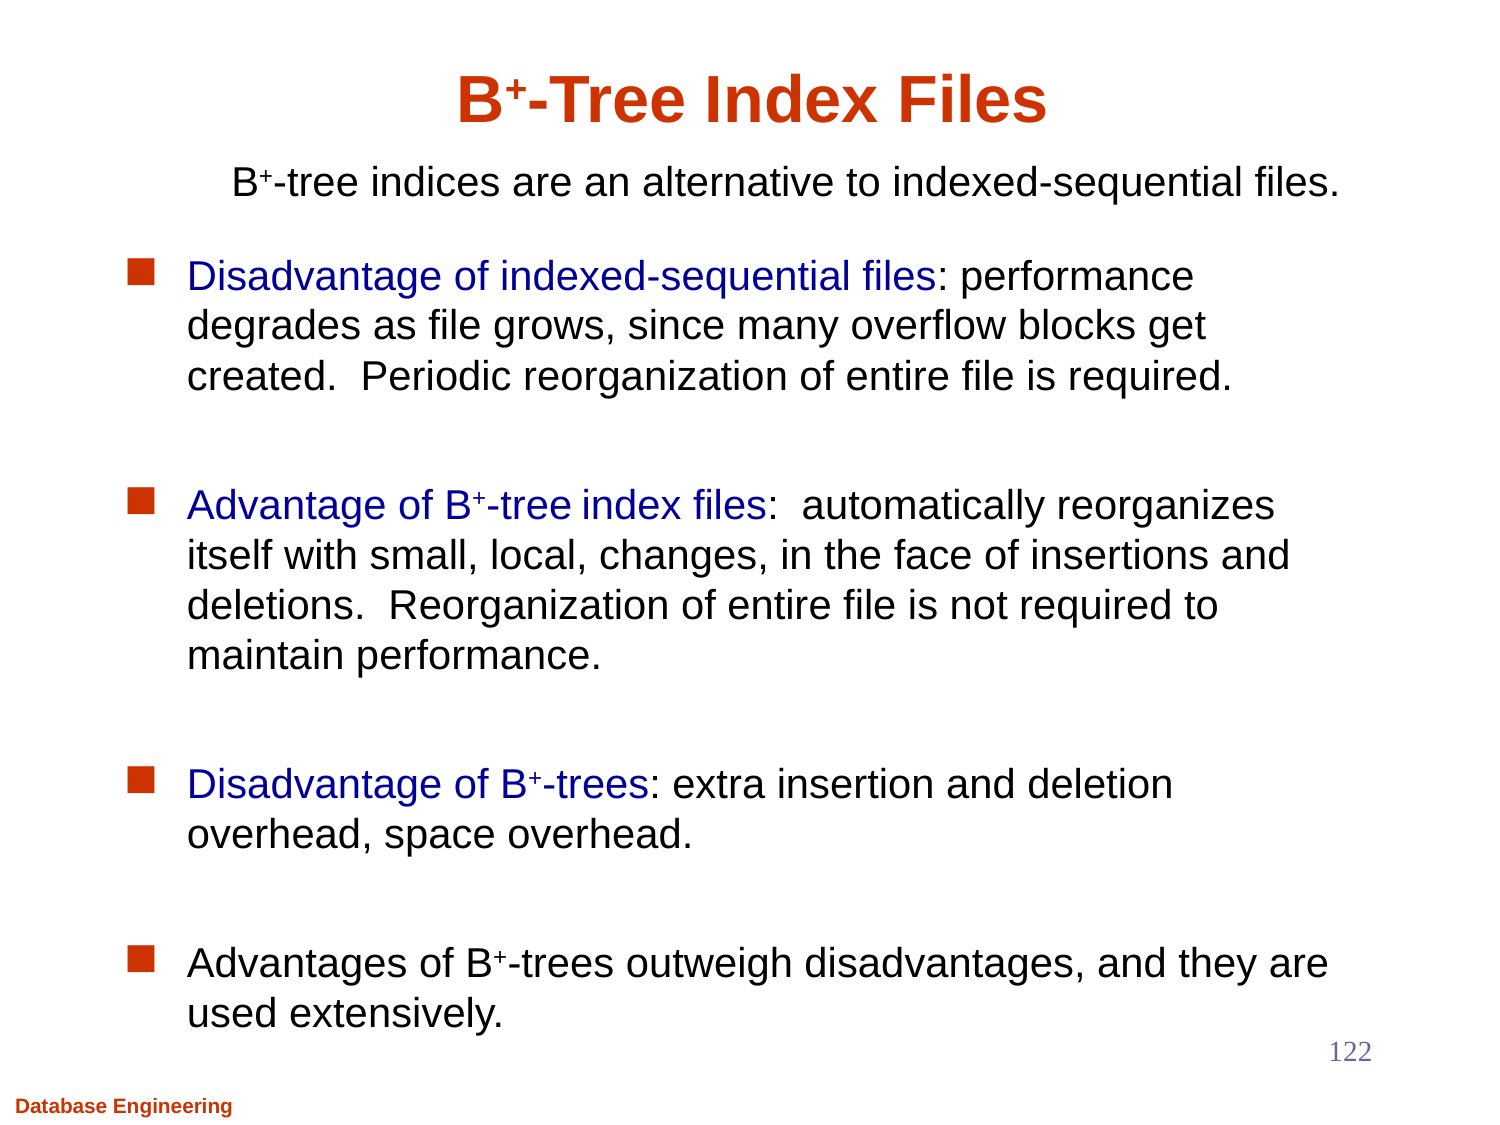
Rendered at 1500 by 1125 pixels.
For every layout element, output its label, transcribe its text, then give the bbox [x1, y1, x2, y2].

list Disadvantage of indexed-sequential files: performance degrades as file grows, since many overflow blocks get created. Periodic reorganization of entire file is required. Advantage of B+-tree index files: automatically reorganizes itself with small, local, changes, in the face of insertions and deletions. Reorganization of entire file is not required to maintain performance. Disadvantage of B+-trees: extra insertion and deletion overhead, space overhead. Advantages of B+-trees outweigh disadvantages, and they are used extensively. [115, 240, 1360, 941]
text_box B+-tree indices are an alternative to indexed-sequential files. [193, 147, 1357, 213]
title B+-Tree Index Files [90, 32, 1416, 144]
slide_number 122 [1074, 1024, 1388, 1101]
